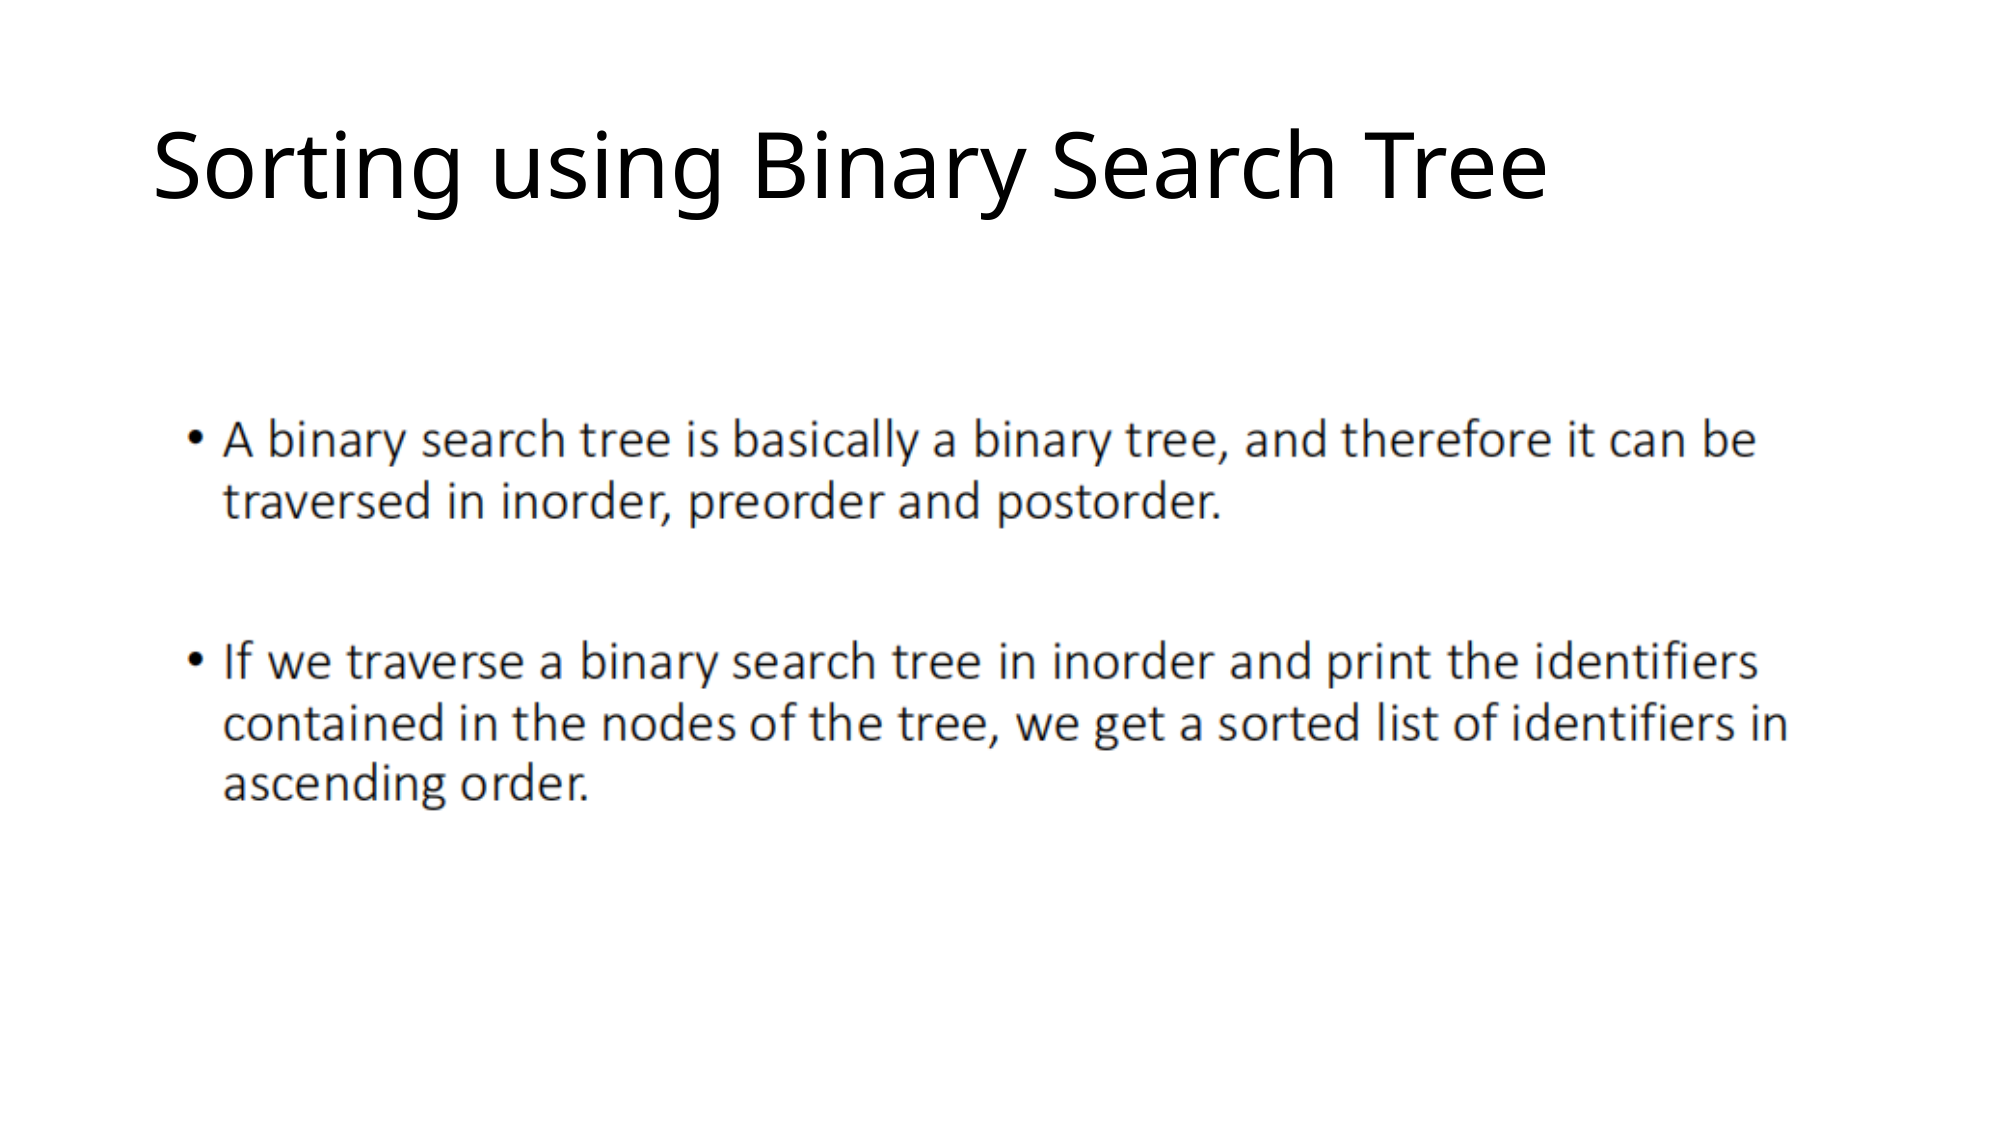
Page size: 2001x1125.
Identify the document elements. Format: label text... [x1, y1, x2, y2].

title Sorting using Binary Search Tree [137, 59, 1863, 278]
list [161, 382, 1819, 882]
